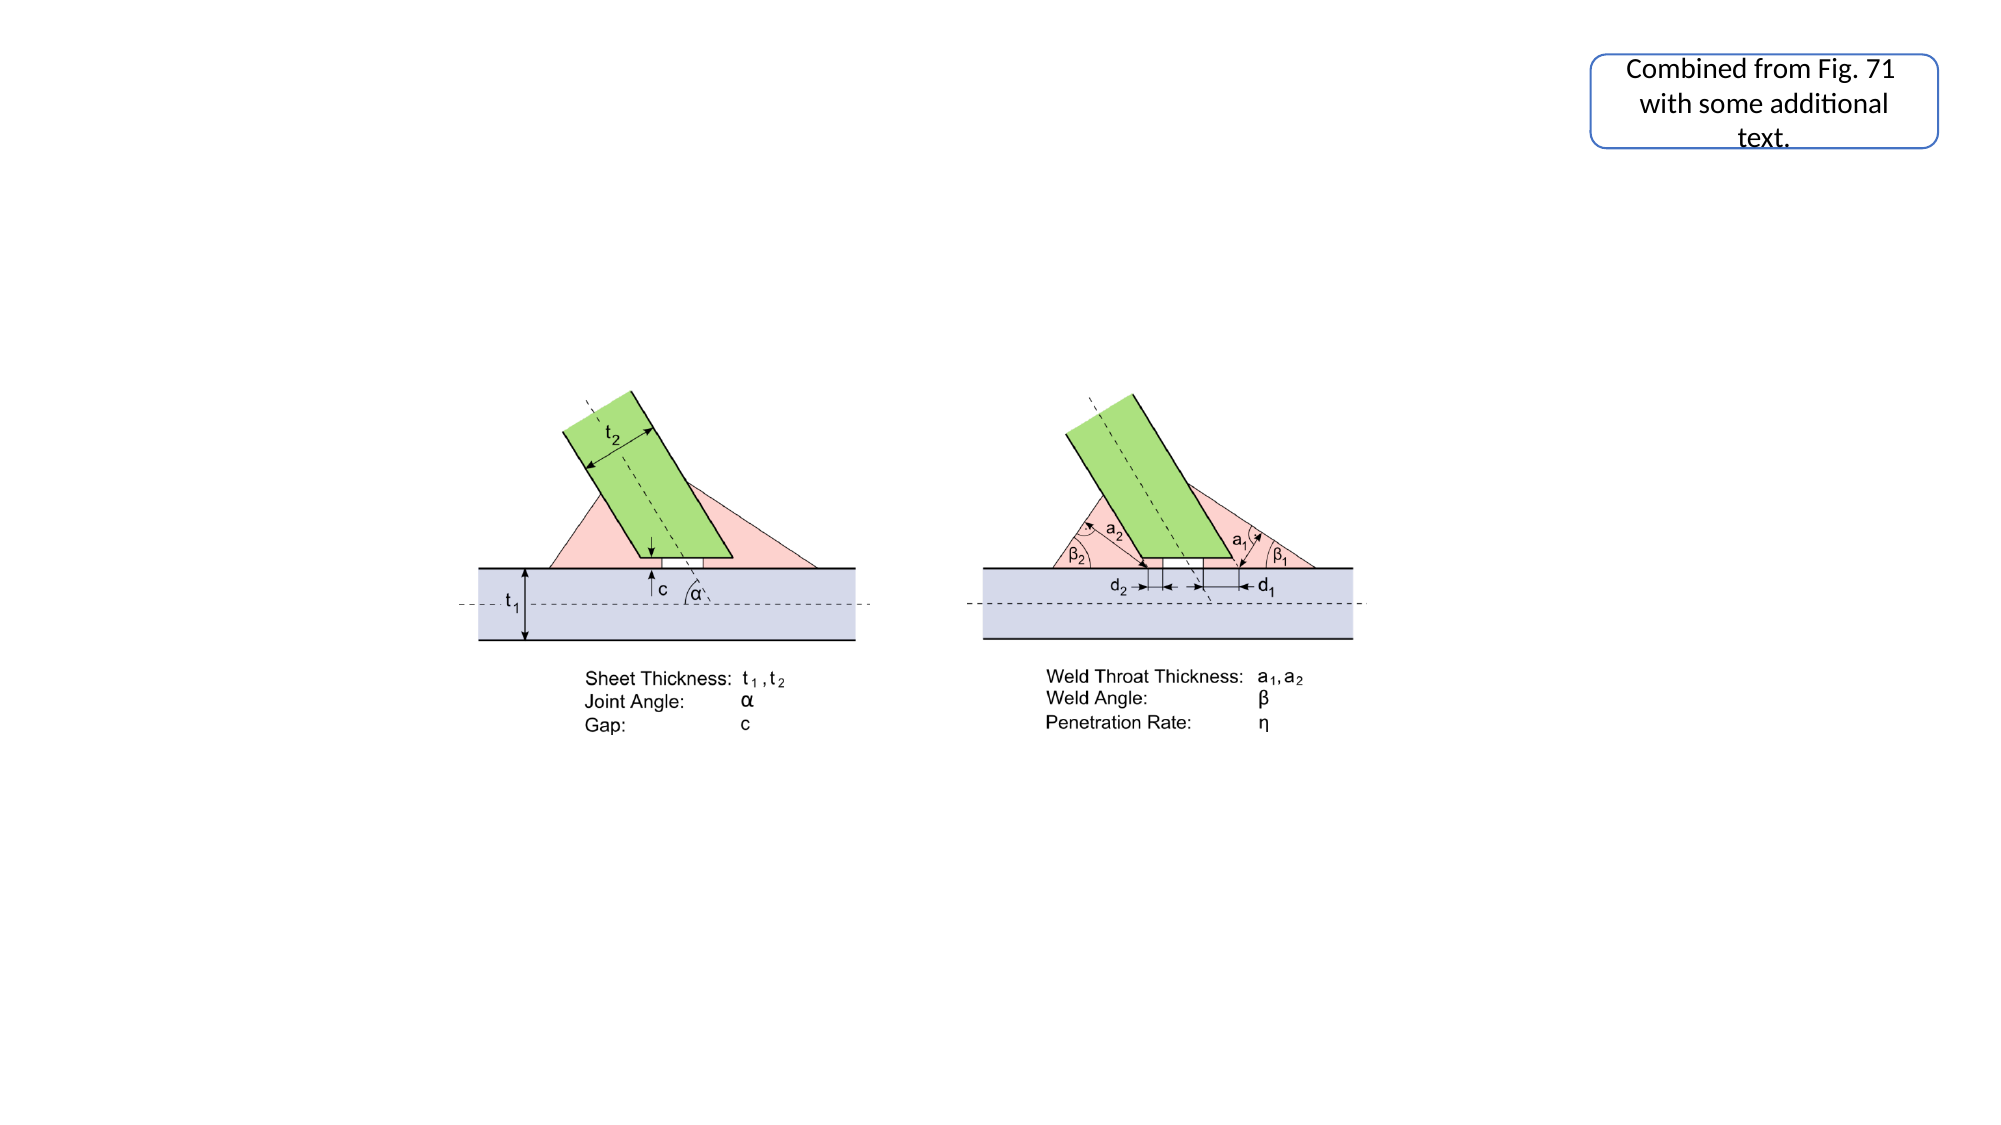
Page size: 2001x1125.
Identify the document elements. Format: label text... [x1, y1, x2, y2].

text_box Combined from Fig. 71 with some additional text. [1589, 53, 1940, 150]
picture [967, 393, 1367, 732]
picture [459, 390, 870, 735]
